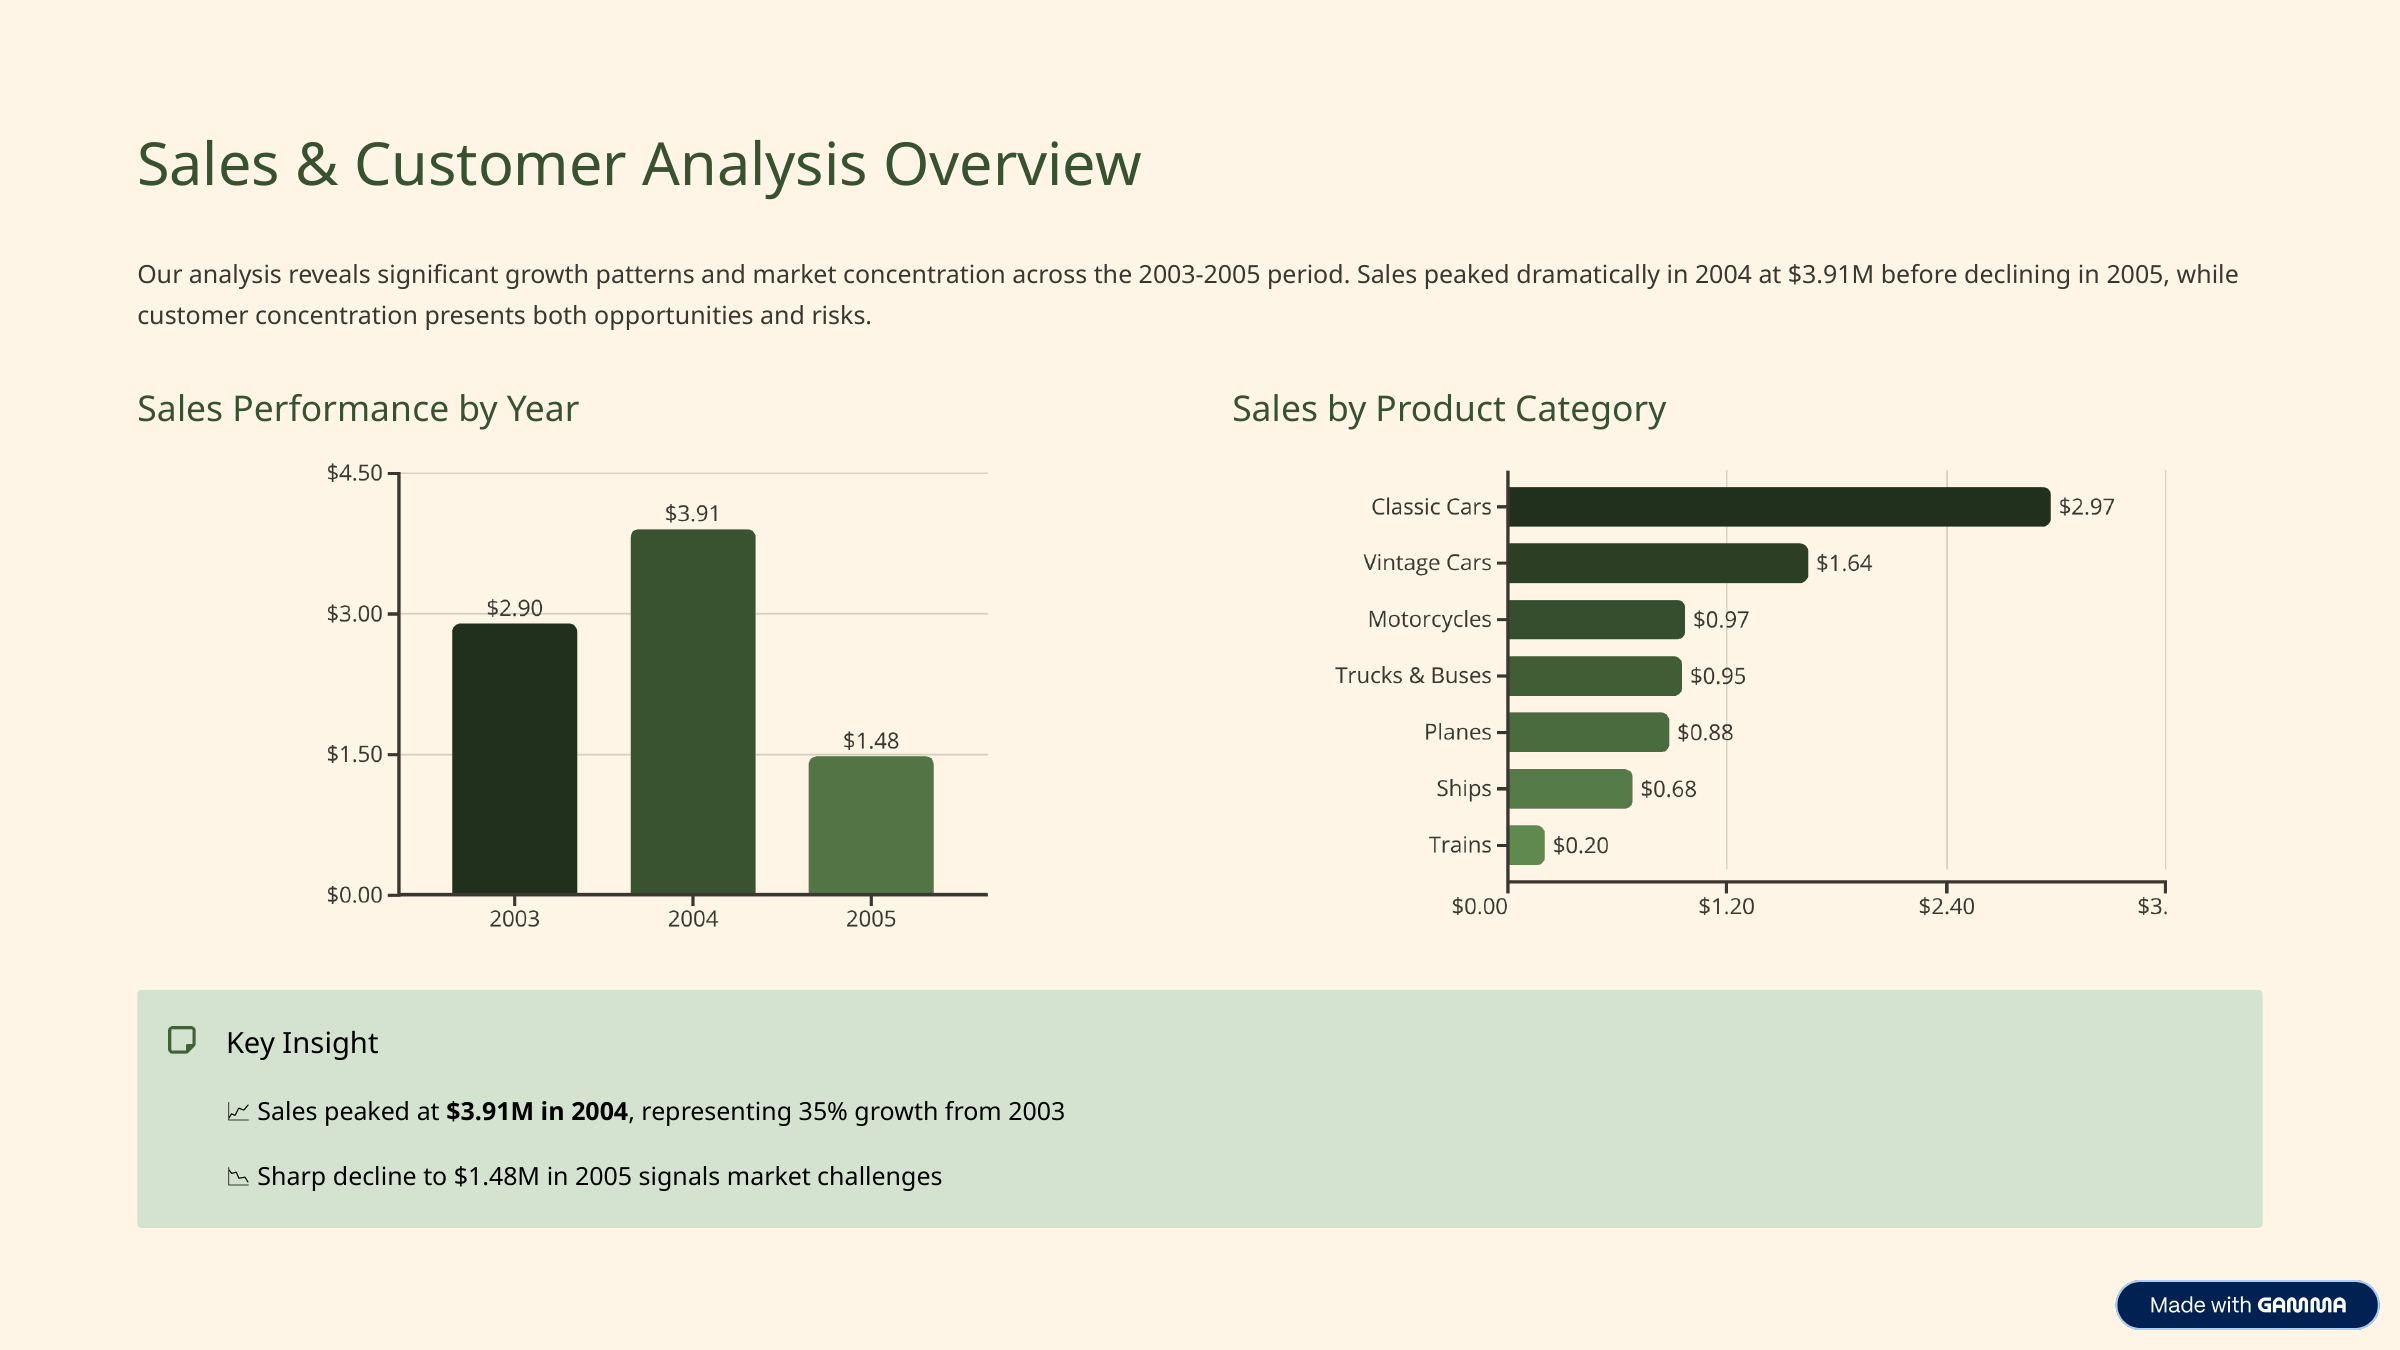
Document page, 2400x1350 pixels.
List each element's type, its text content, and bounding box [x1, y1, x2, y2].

text_box 📉 Sharp decline to $1.48M in 2005 signals market challenges [225, 1150, 2238, 1193]
picture [162, 1024, 201, 1055]
picture [1329, 457, 2167, 920]
text_box Key Insight [225, 1021, 527, 1060]
text_box Our analysis reveals significant growth patterns and market concentration across the 2003-2005 period. Sales peaked dramatically in 2004 at $3.91M before declining in 2005, while customer concentration presents both opportunities and risks. [137, 248, 2263, 330]
picture [318, 457, 988, 933]
text_box Sales Performance by Year [137, 384, 582, 430]
text_box [137, 989, 2263, 1228]
text_box Sales by Product Category [1232, 384, 1673, 430]
text_box 📈 Sales peaked at $3.91M in 2004, representing 35% growth from 2003 [225, 1084, 2238, 1128]
picture [2106, 1271, 2389, 1339]
text_box Sales & Customer Analysis Overview [137, 122, 1150, 198]
